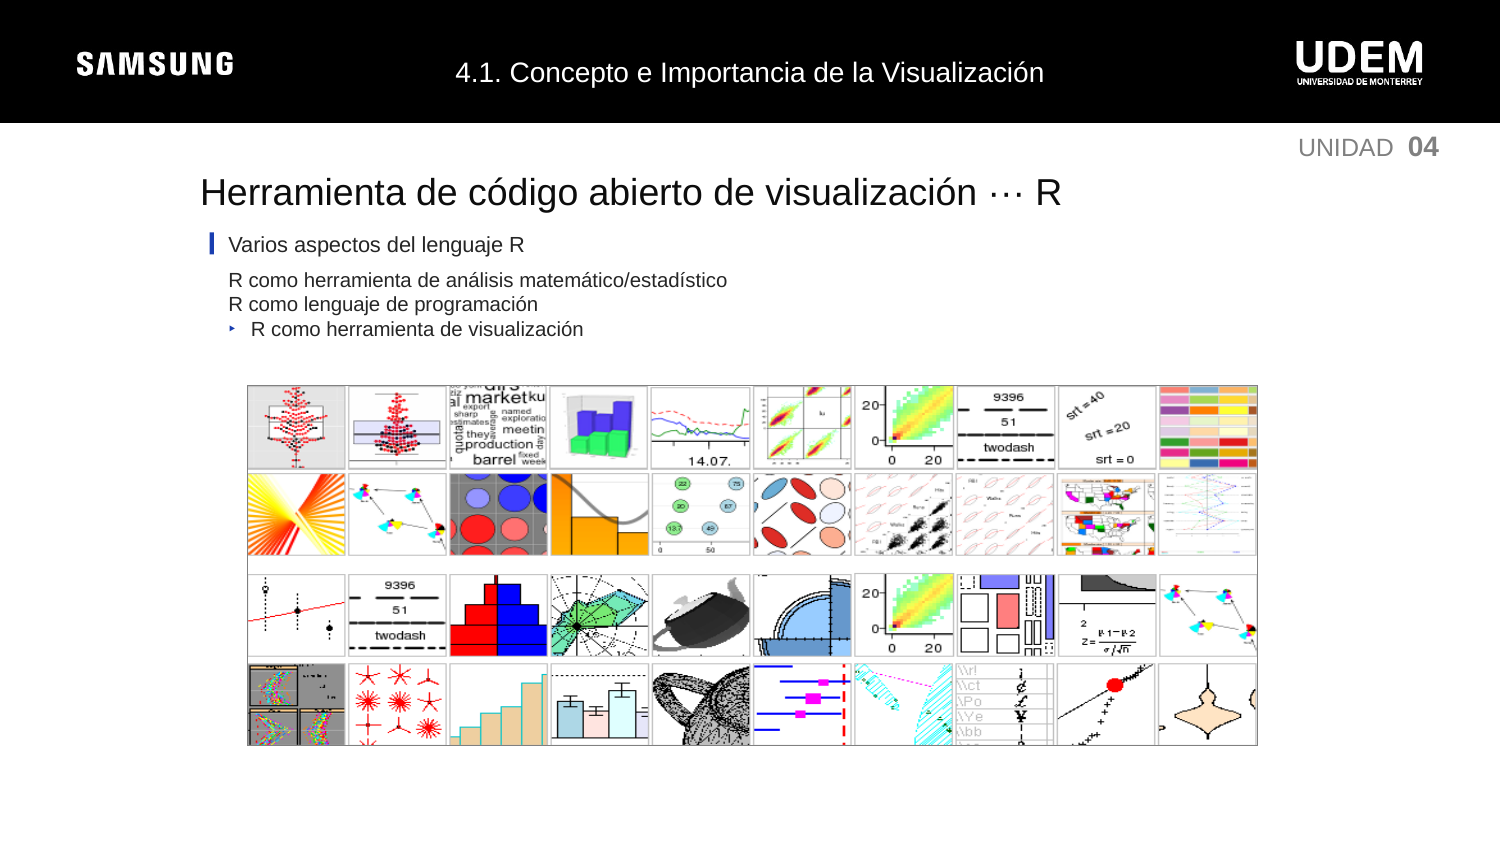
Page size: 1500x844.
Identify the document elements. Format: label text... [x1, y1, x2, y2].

text_box [247, 385, 1258, 746]
picture [0, 0, 1500, 844]
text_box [199, 167, 1308, 372]
text_box UNIDAD 04 [1289, 127, 1439, 162]
text_box 4.1. Concepto e Importancia de la Visualización [279, 54, 1221, 88]
